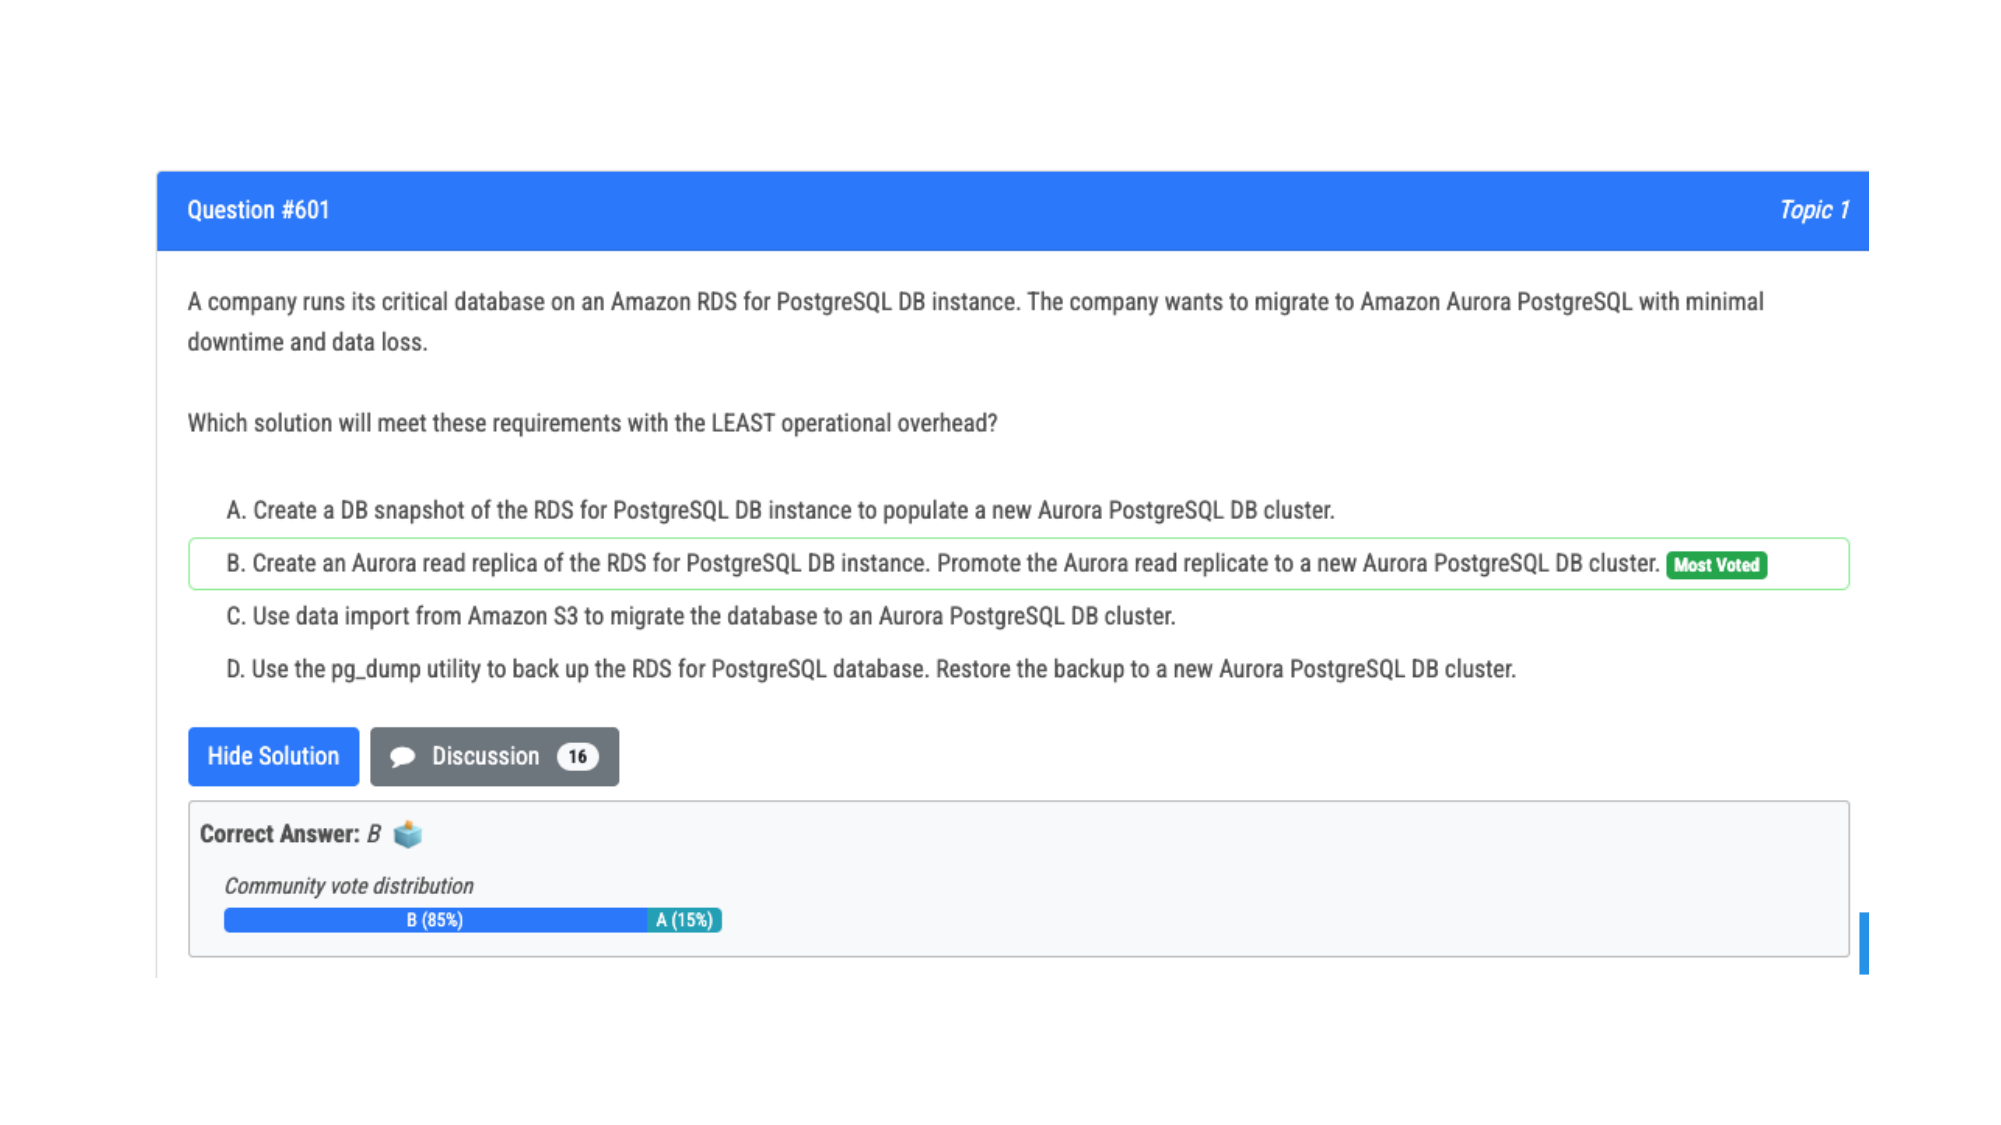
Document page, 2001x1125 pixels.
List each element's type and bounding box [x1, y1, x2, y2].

picture [130, 146, 1869, 979]
